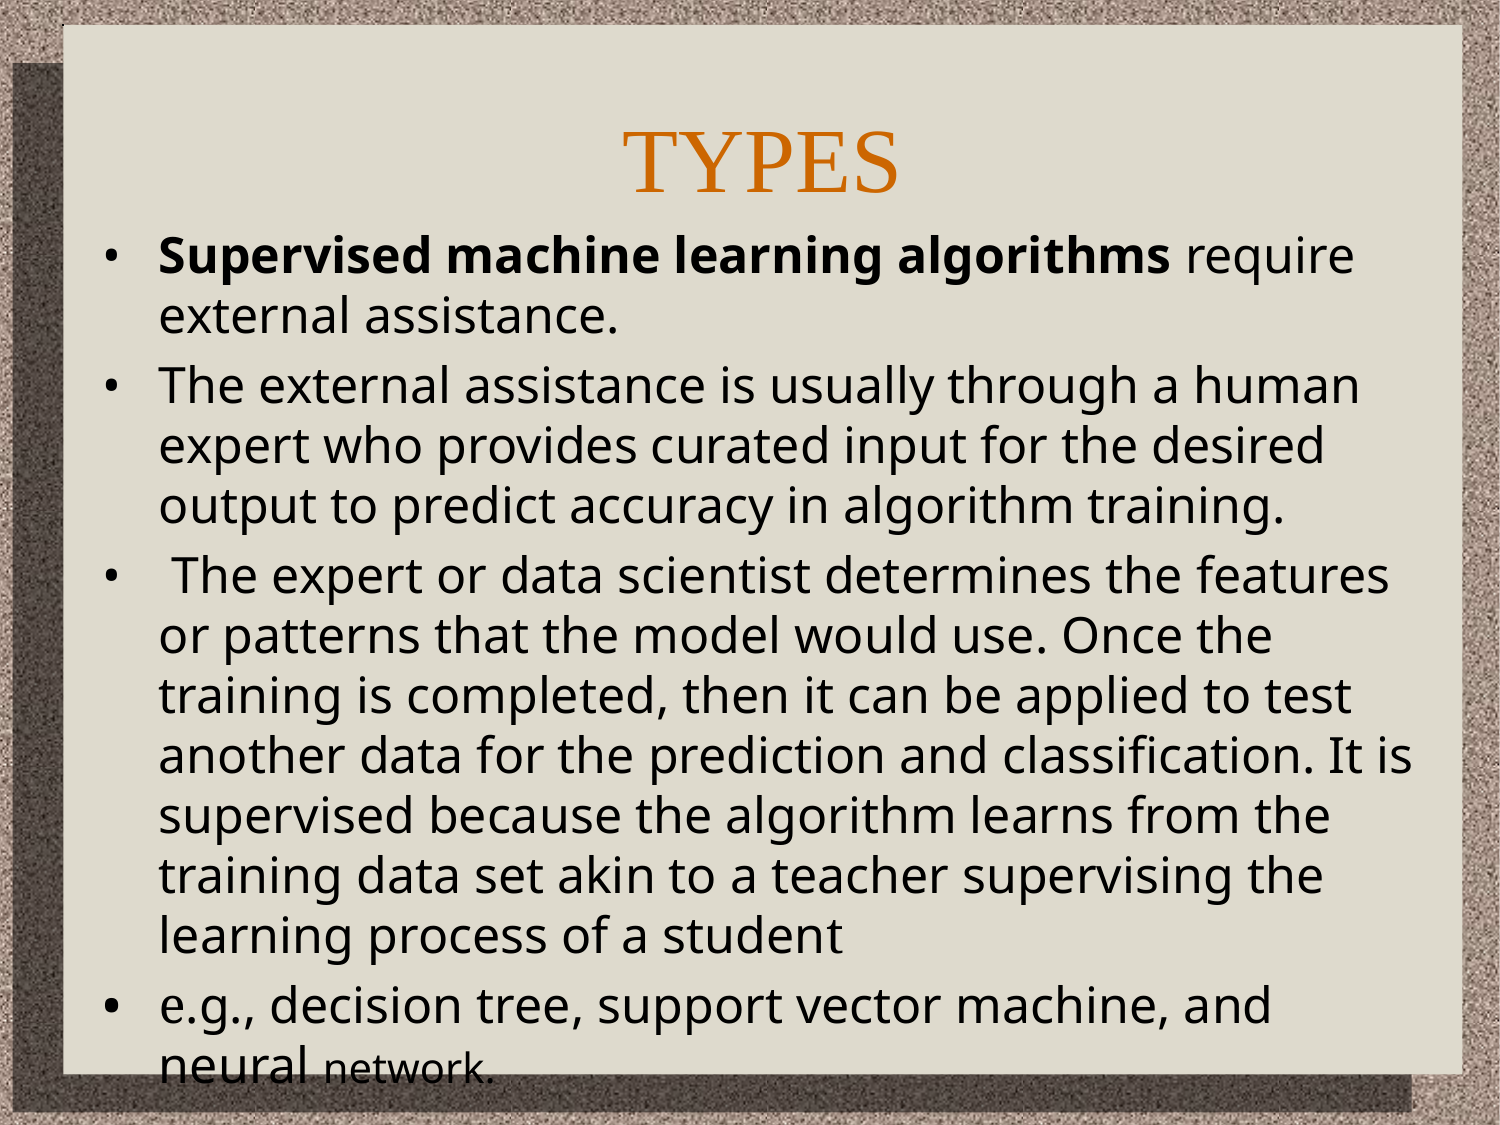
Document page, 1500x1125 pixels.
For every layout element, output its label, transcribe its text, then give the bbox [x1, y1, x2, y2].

picture [0, 0, 1500, 1125]
title TYPES [87, 62, 1438, 156]
list Supervised machine learning algorithms require external assistance. The external assistance is usually through a human expert who provides curated input for the desired output to predict accuracy in algorithm training. The expert or data scientist determines the features or patterns that the model would use. Once the training is completed, then it can be applied to test another data for the prediction and classification. It is supervised because the algorithm learns from the training data set akin to a teacher supervising the learning process of a student e.g., decision tree, support vector machine, and neural network. [87, 156, 1438, 957]
